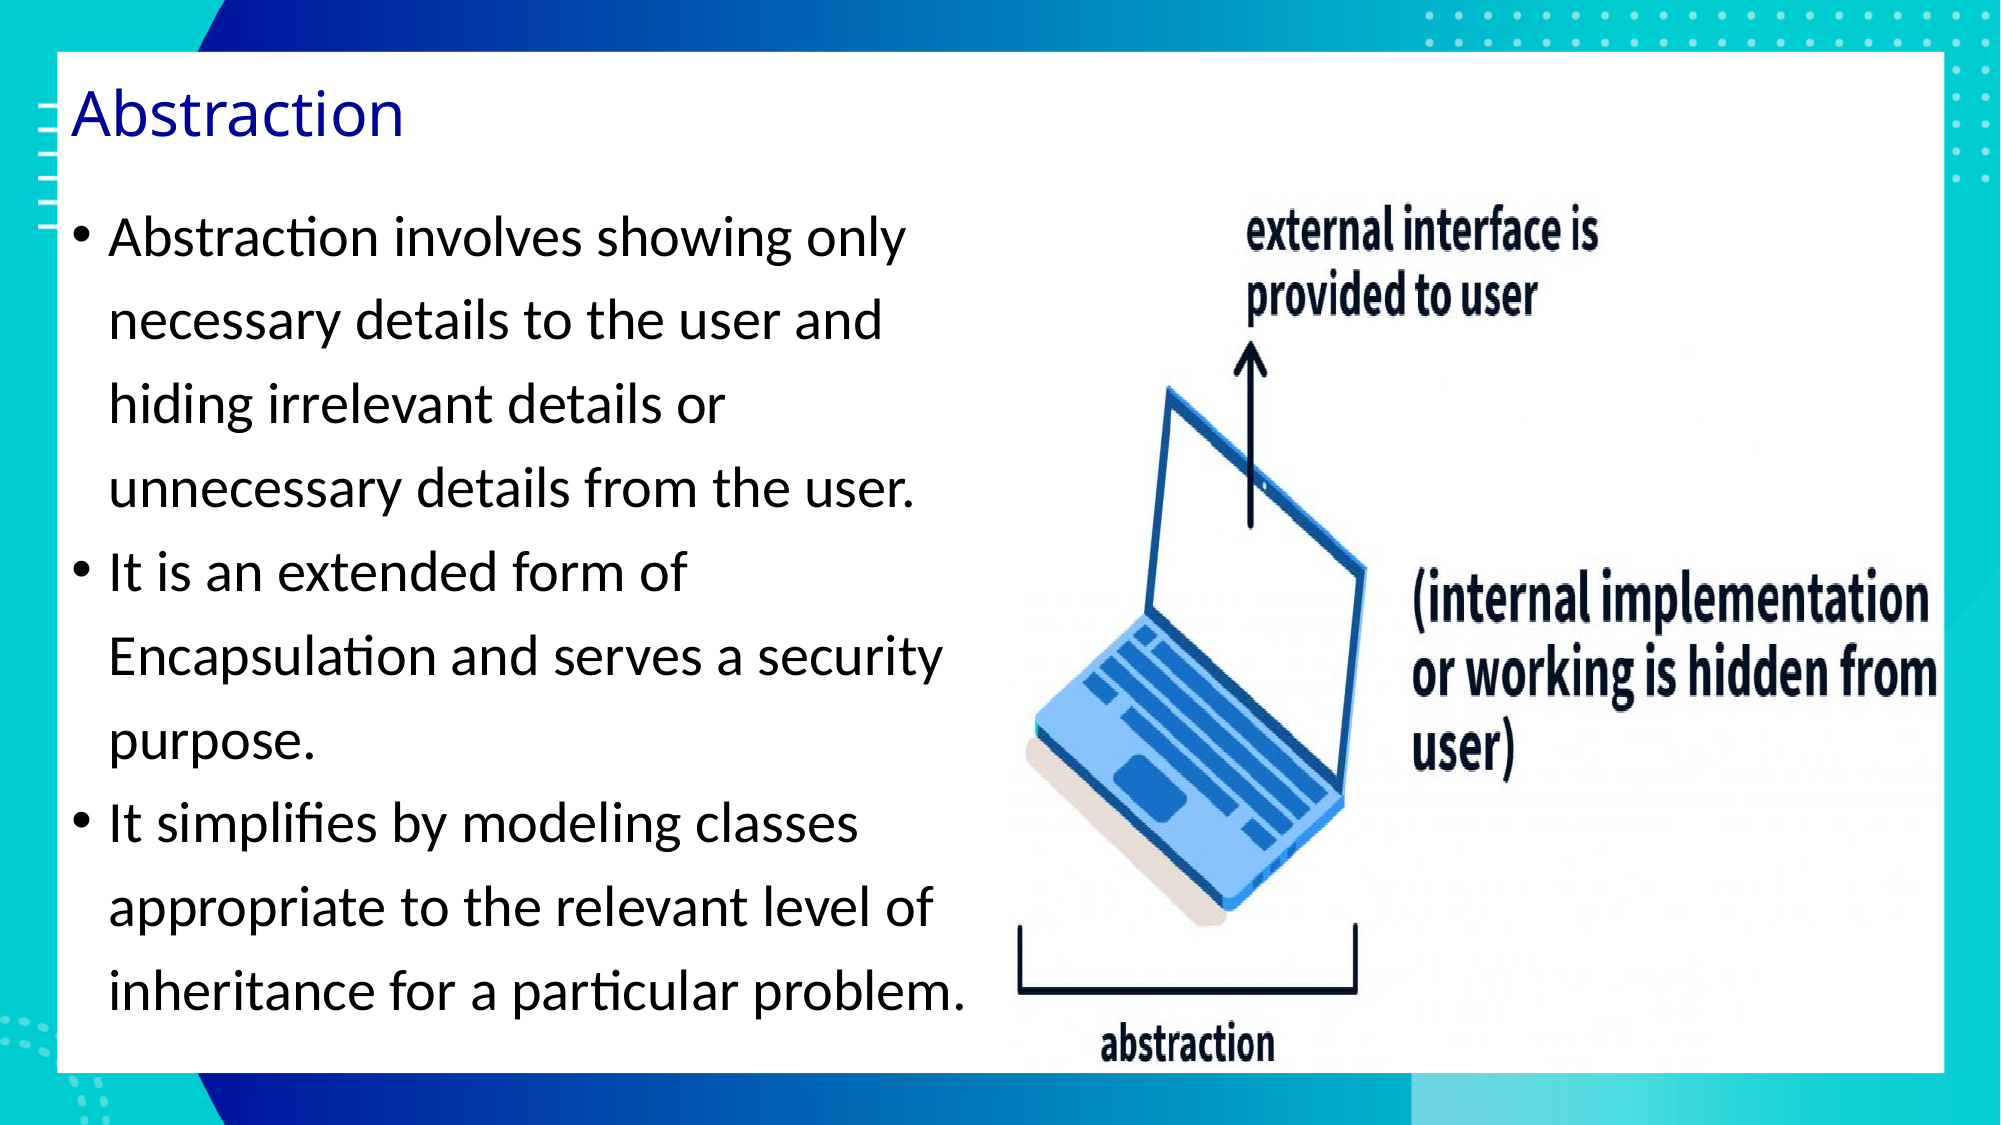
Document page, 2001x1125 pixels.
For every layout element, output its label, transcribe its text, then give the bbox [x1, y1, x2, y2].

picture [0, 0, 2001, 1125]
title Abstraction [56, 56, 1939, 176]
list Abstraction involves showing only necessary details to the user and hiding irrelevant details or unnecessary details from the user. It is an extended form of Encapsulation and serves a security purpose. It simplifies by modeling classes appropriate to the relevant level of inheritance for a particular problem. [56, 176, 1009, 1069]
